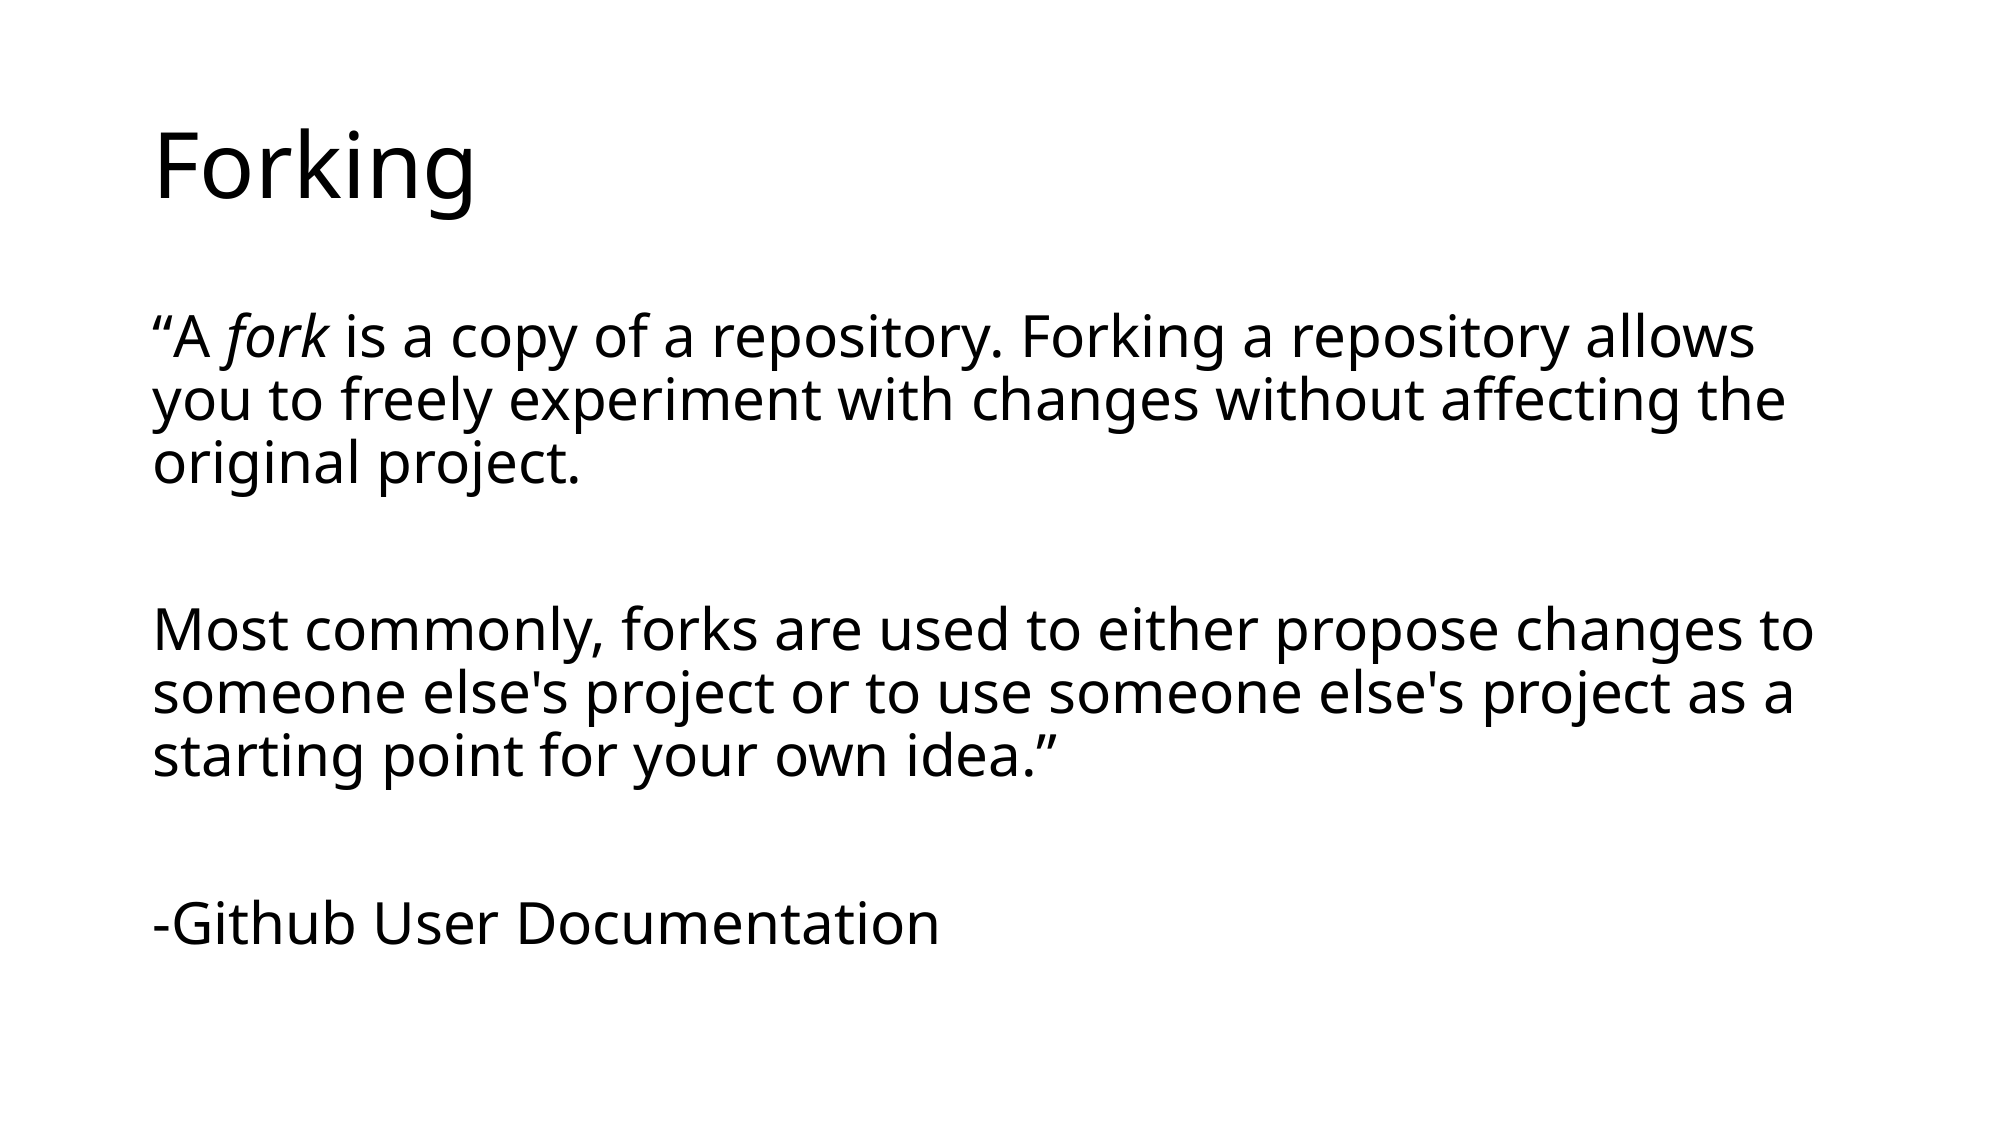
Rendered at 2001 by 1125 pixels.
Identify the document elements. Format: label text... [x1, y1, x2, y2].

title Forking [137, 59, 1863, 278]
list “A fork is a copy of a repository. Forking a repository allows you to freely experiment with changes without affecting the original project. Most commonly, forks are used to either propose changes to someone else's project or to use someone else's project as a starting point for your own idea.” -Github User Documentation [137, 299, 1863, 1014]
